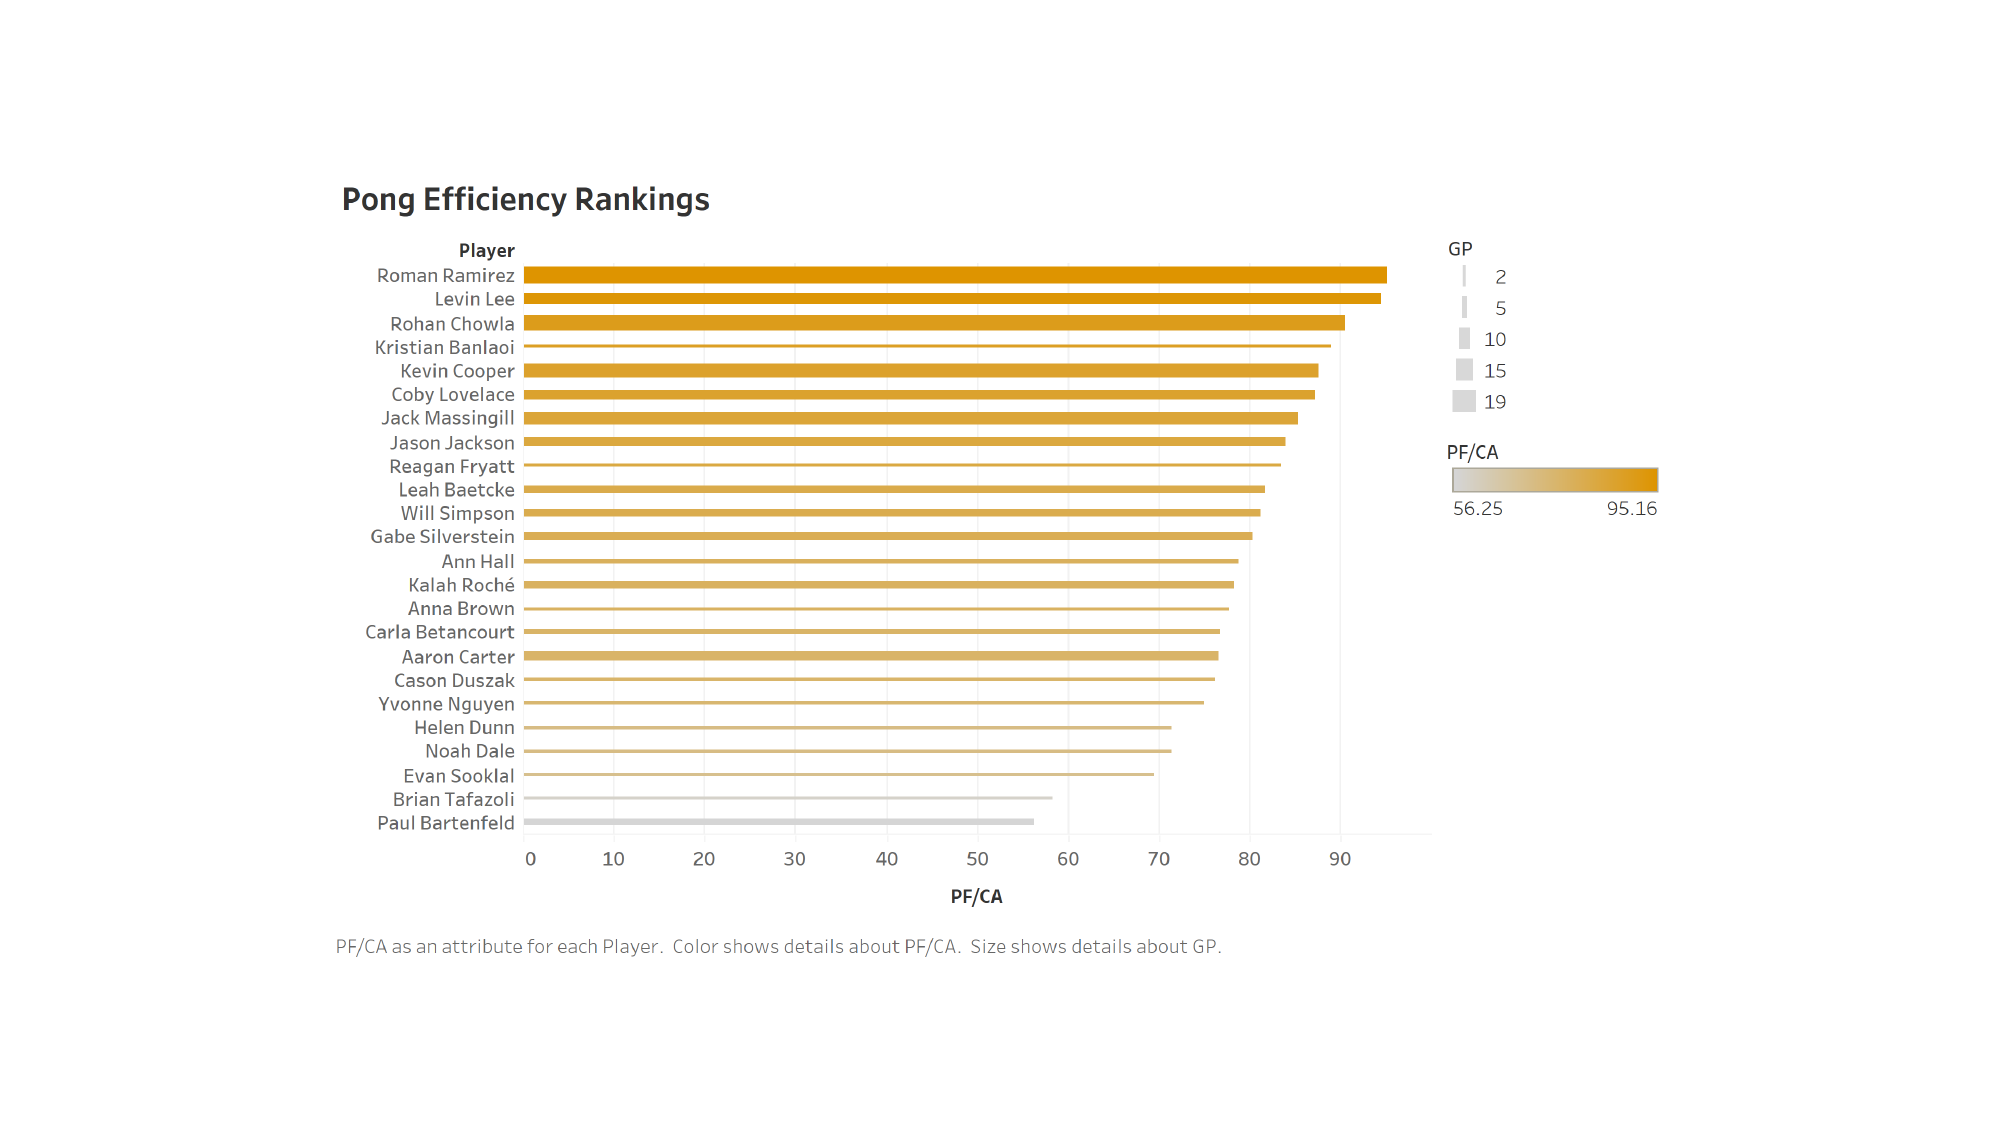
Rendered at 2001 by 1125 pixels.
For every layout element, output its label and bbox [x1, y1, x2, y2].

picture [335, 166, 1665, 959]
